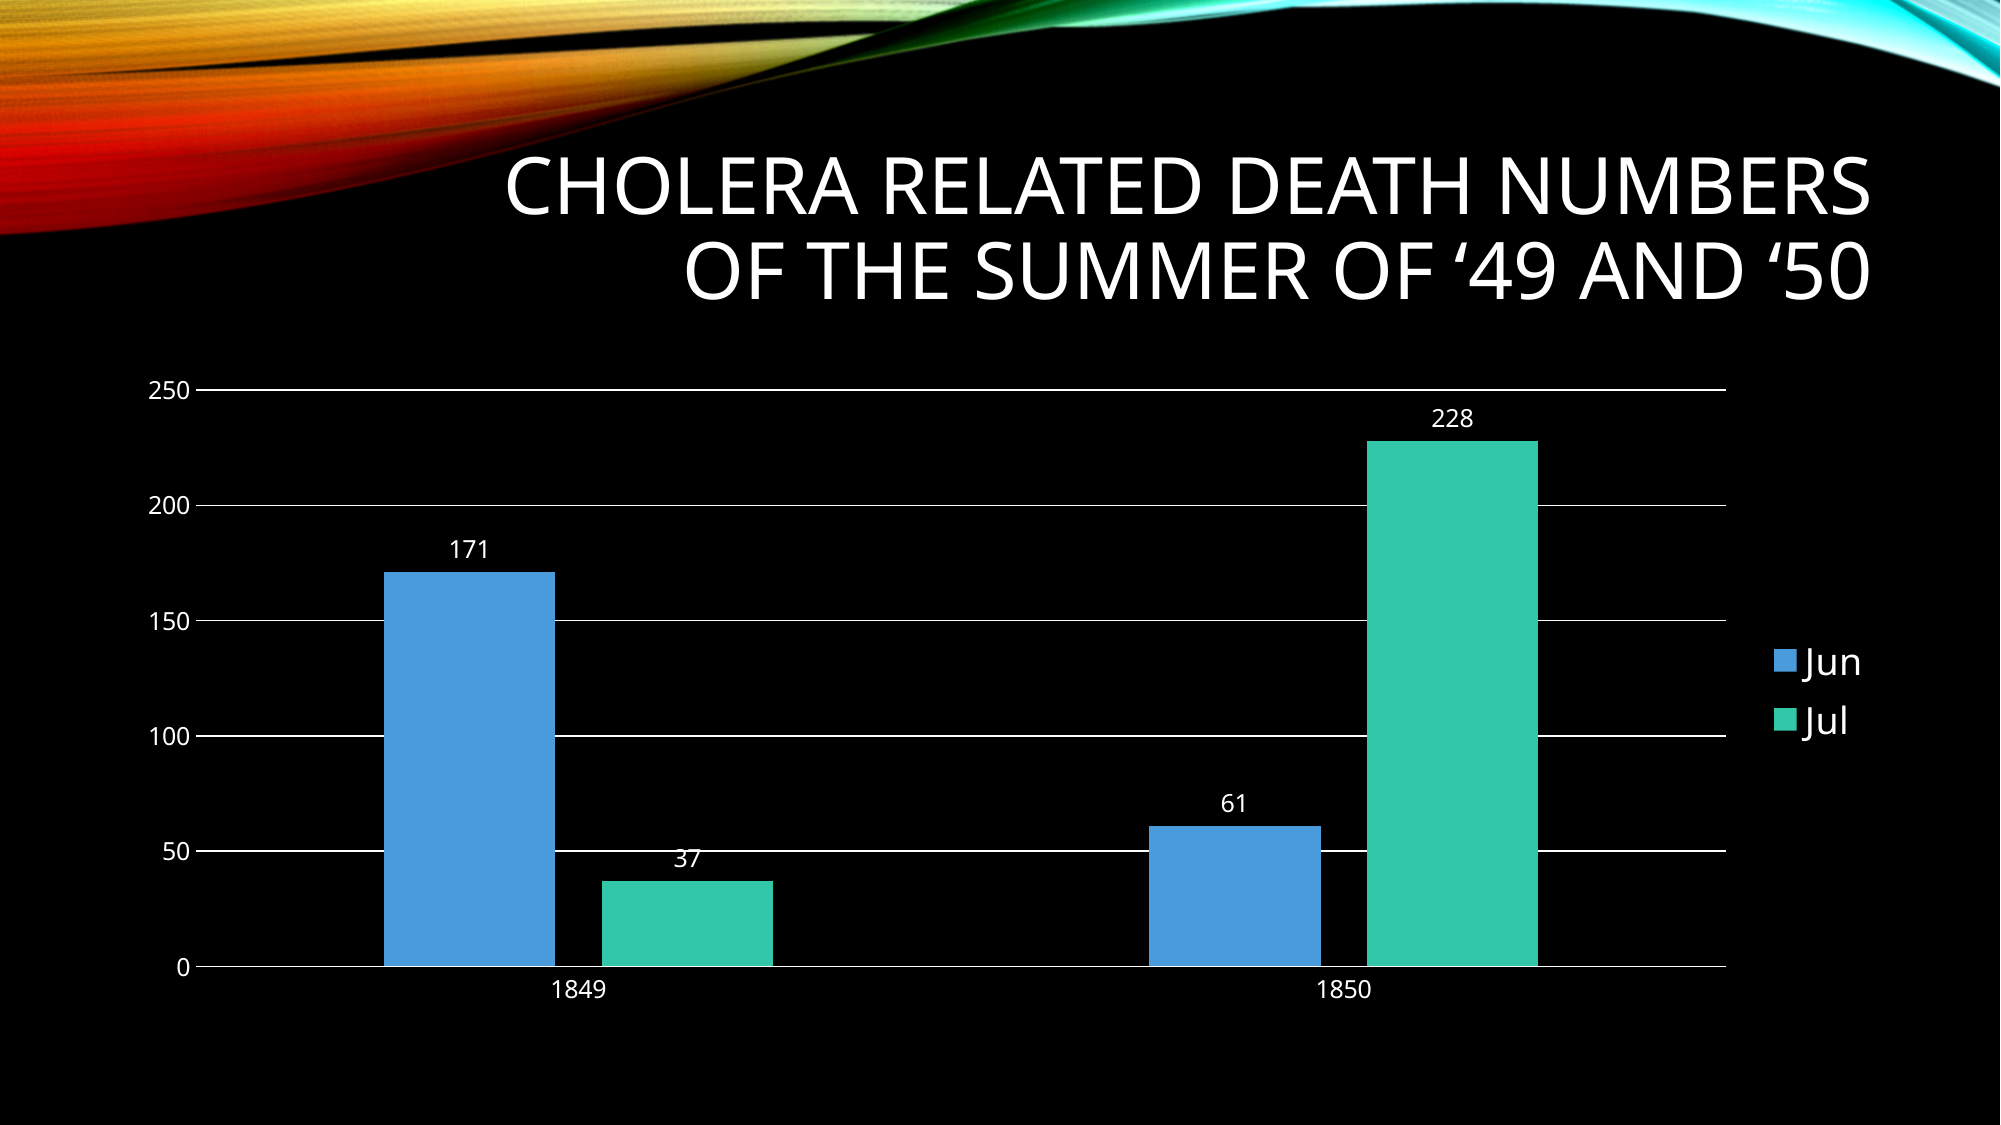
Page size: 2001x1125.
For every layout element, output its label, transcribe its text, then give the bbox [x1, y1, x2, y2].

chart [112, 359, 1888, 1021]
picture [0, 0, 2000, 237]
title Cholera Related Death numbers of the Summer of ‘49 and ‘50 [474, 125, 1888, 338]
